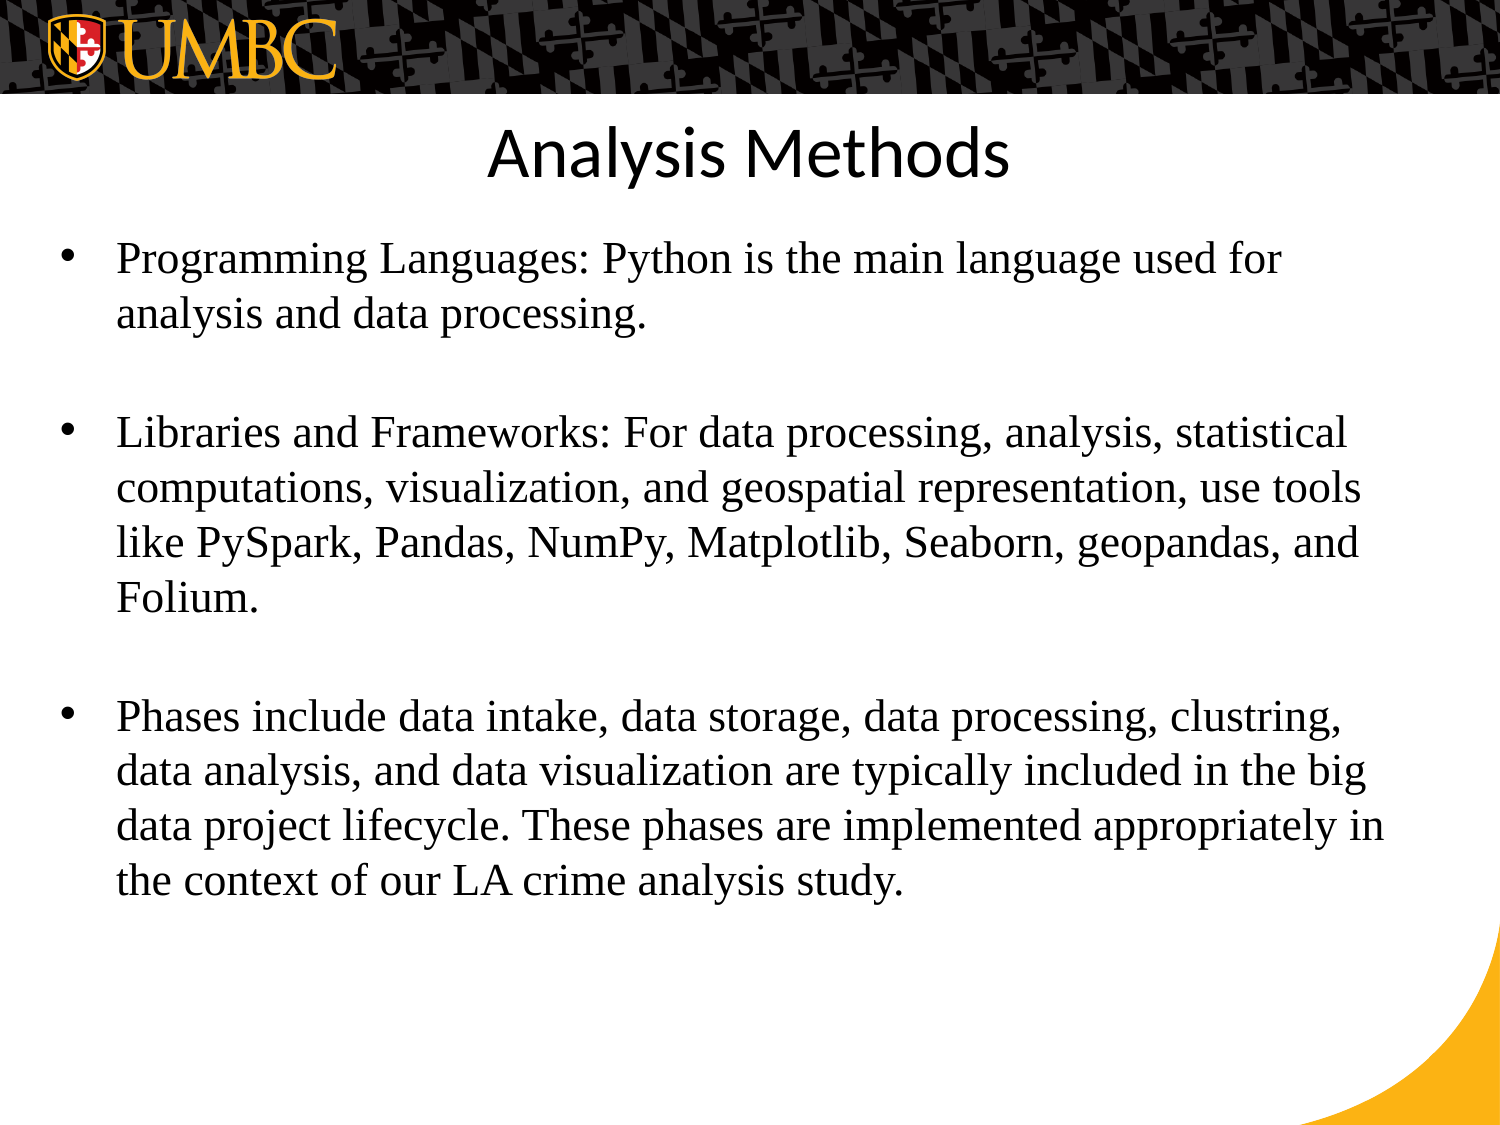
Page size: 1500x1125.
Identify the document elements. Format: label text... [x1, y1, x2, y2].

title Analysis Methods [324, 96, 1176, 200]
picture [1299, 921, 1500, 1125]
picture [0, 0, 1500, 94]
subtitle Programming Languages: Python is the main language used for analysis and data processing. Libraries and Frameworks: For data processing, analysis, statistical computations, visualization, and geospatial representation, use tools like PySpark, Pandas, NumPy, Matplotlib, Seaborn, geopandas, and Folium. Phases include data intake, data storage, data processing, clustring, data analysis, and data visualization are typically included in the big data project lifecycle. These phases are implemented appropriately in the context of our LA crime analysis study. [44, 220, 1440, 1029]
